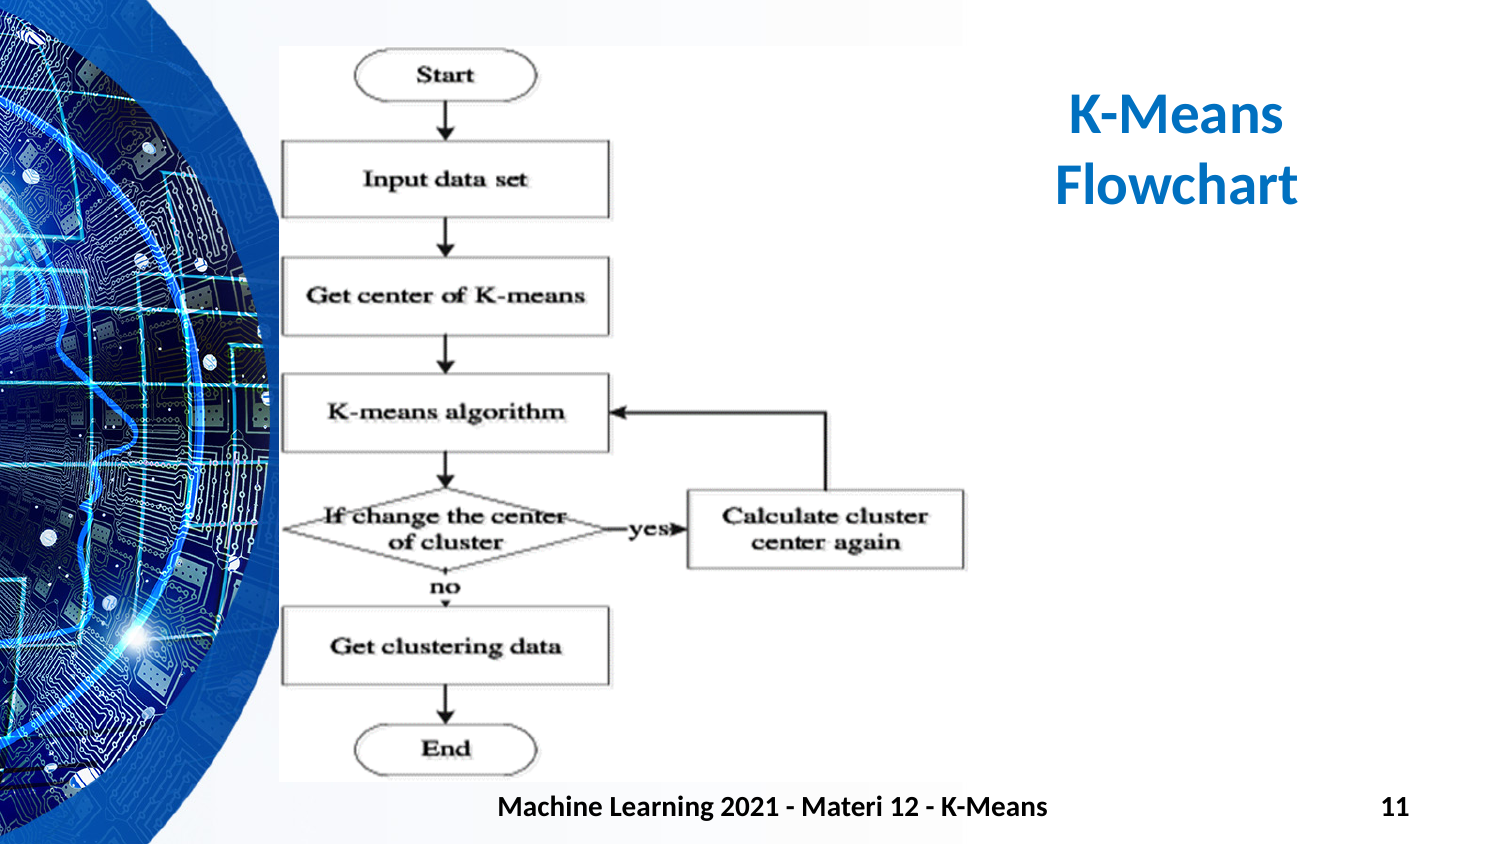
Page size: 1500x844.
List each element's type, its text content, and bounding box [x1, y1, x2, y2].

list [279, 46, 971, 783]
footer Machine Learning 2021 - Materi 12 - K-Means [351, 782, 1194, 827]
title K-Means Flowchart [975, 66, 1424, 225]
slide_number 11 [1194, 782, 1425, 827]
picture [0, 0, 1500, 844]
